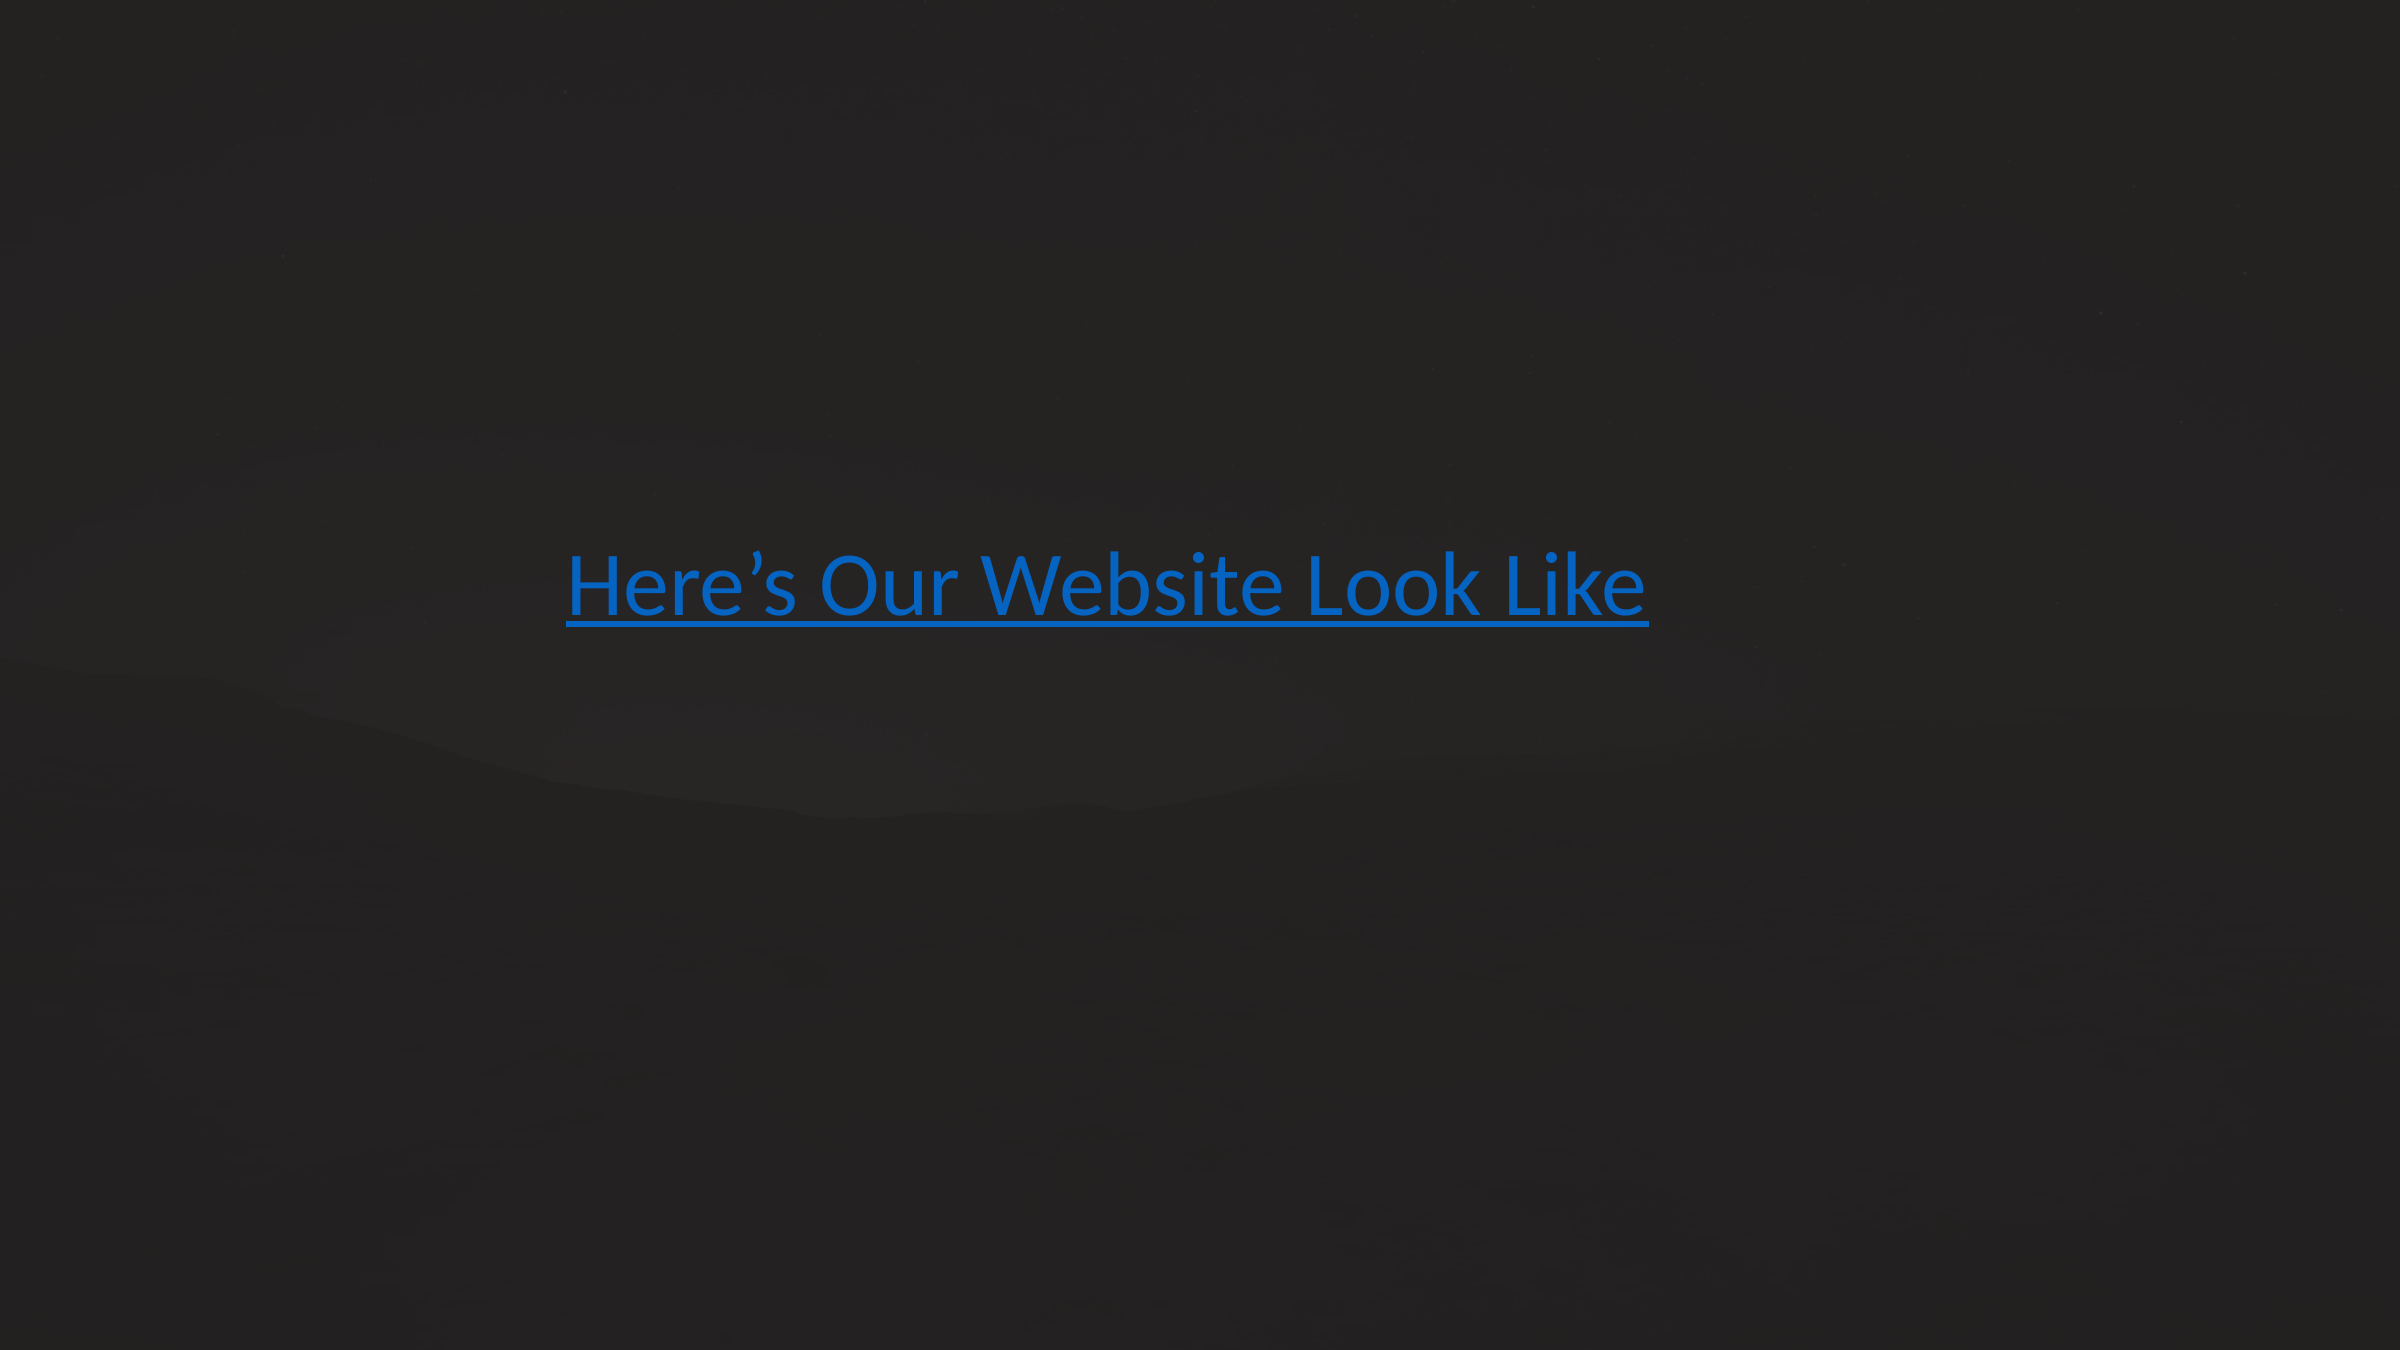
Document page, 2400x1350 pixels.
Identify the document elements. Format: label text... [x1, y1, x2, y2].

text_box Here’s Our Website Look Like [551, 516, 2007, 641]
